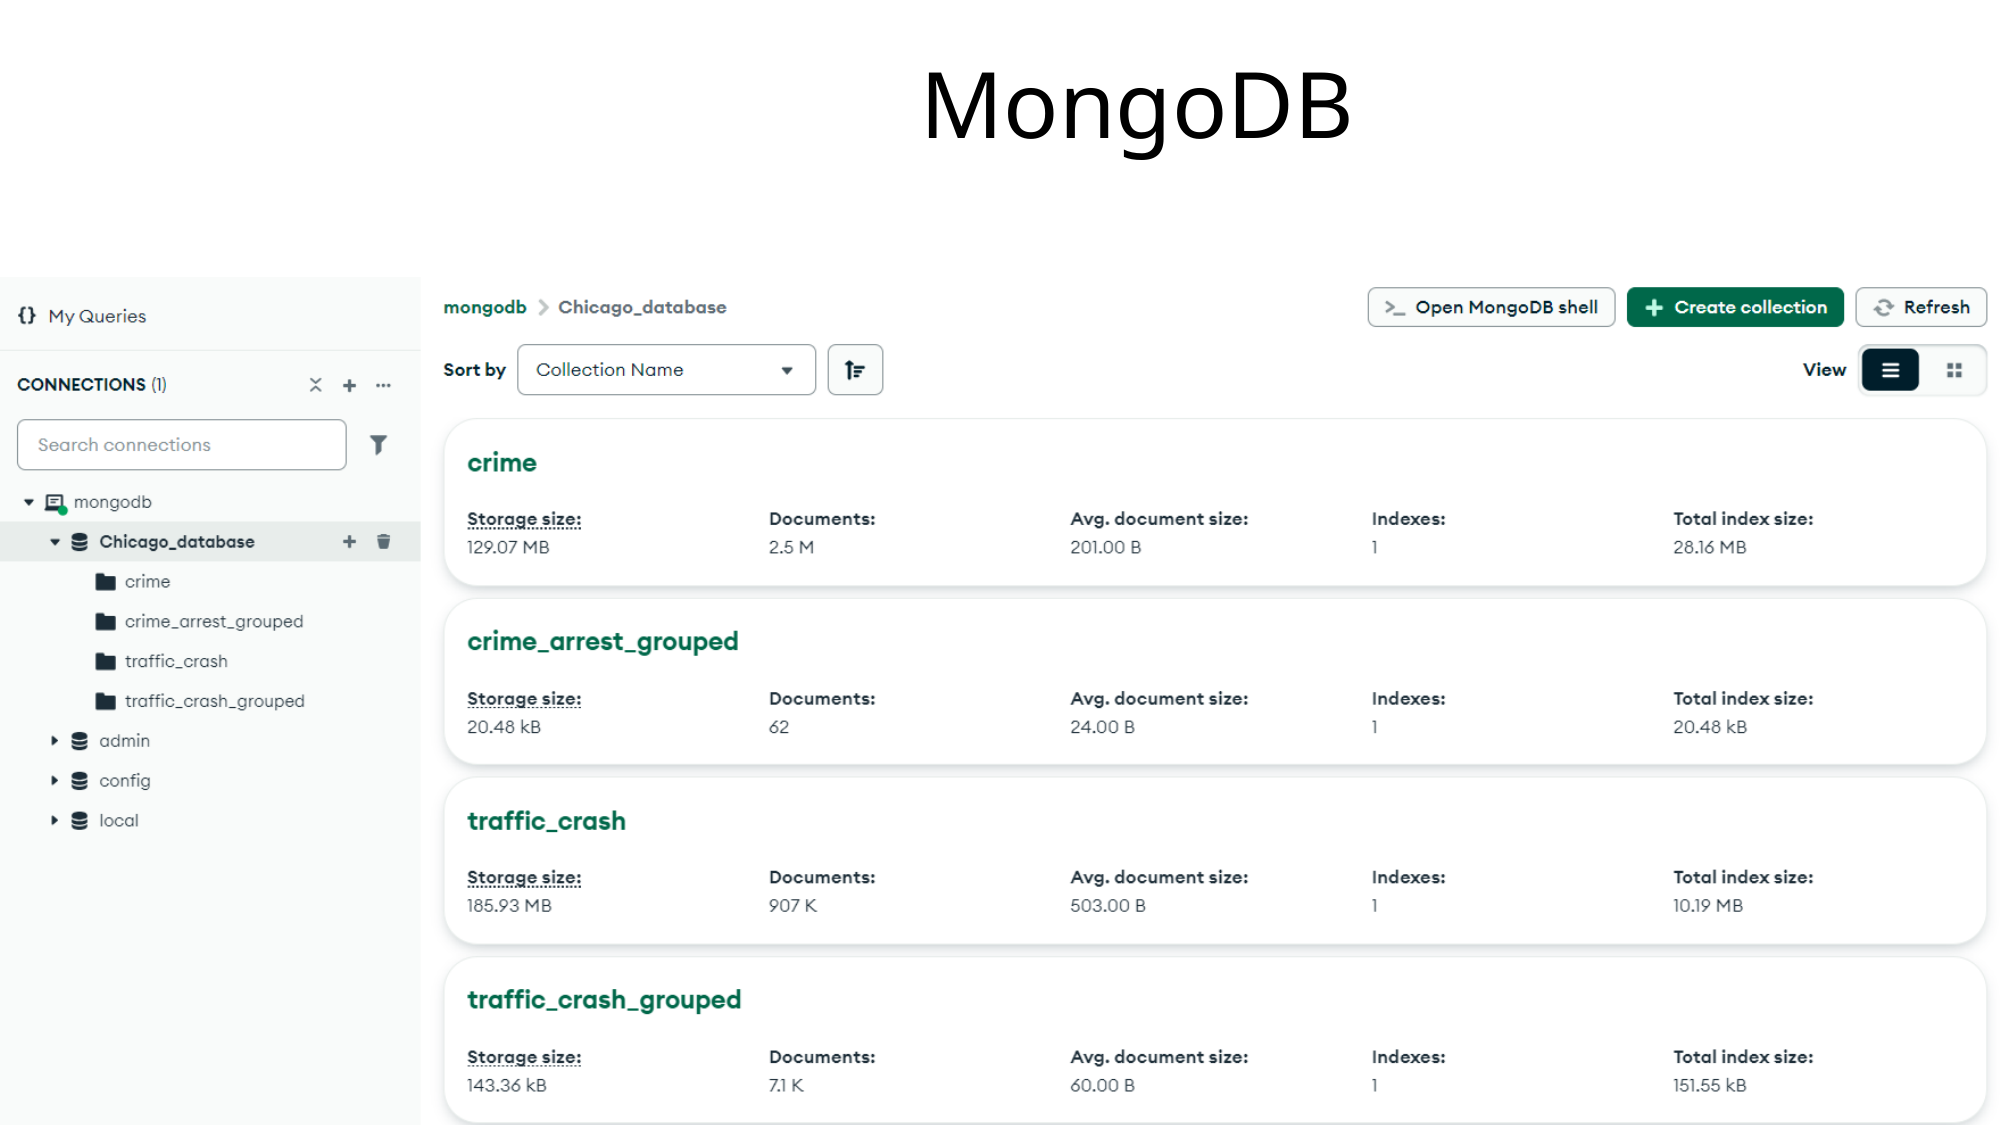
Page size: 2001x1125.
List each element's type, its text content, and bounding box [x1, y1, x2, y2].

picture [0, 276, 2000, 1125]
title MongoDB [275, 0, 2000, 218]
